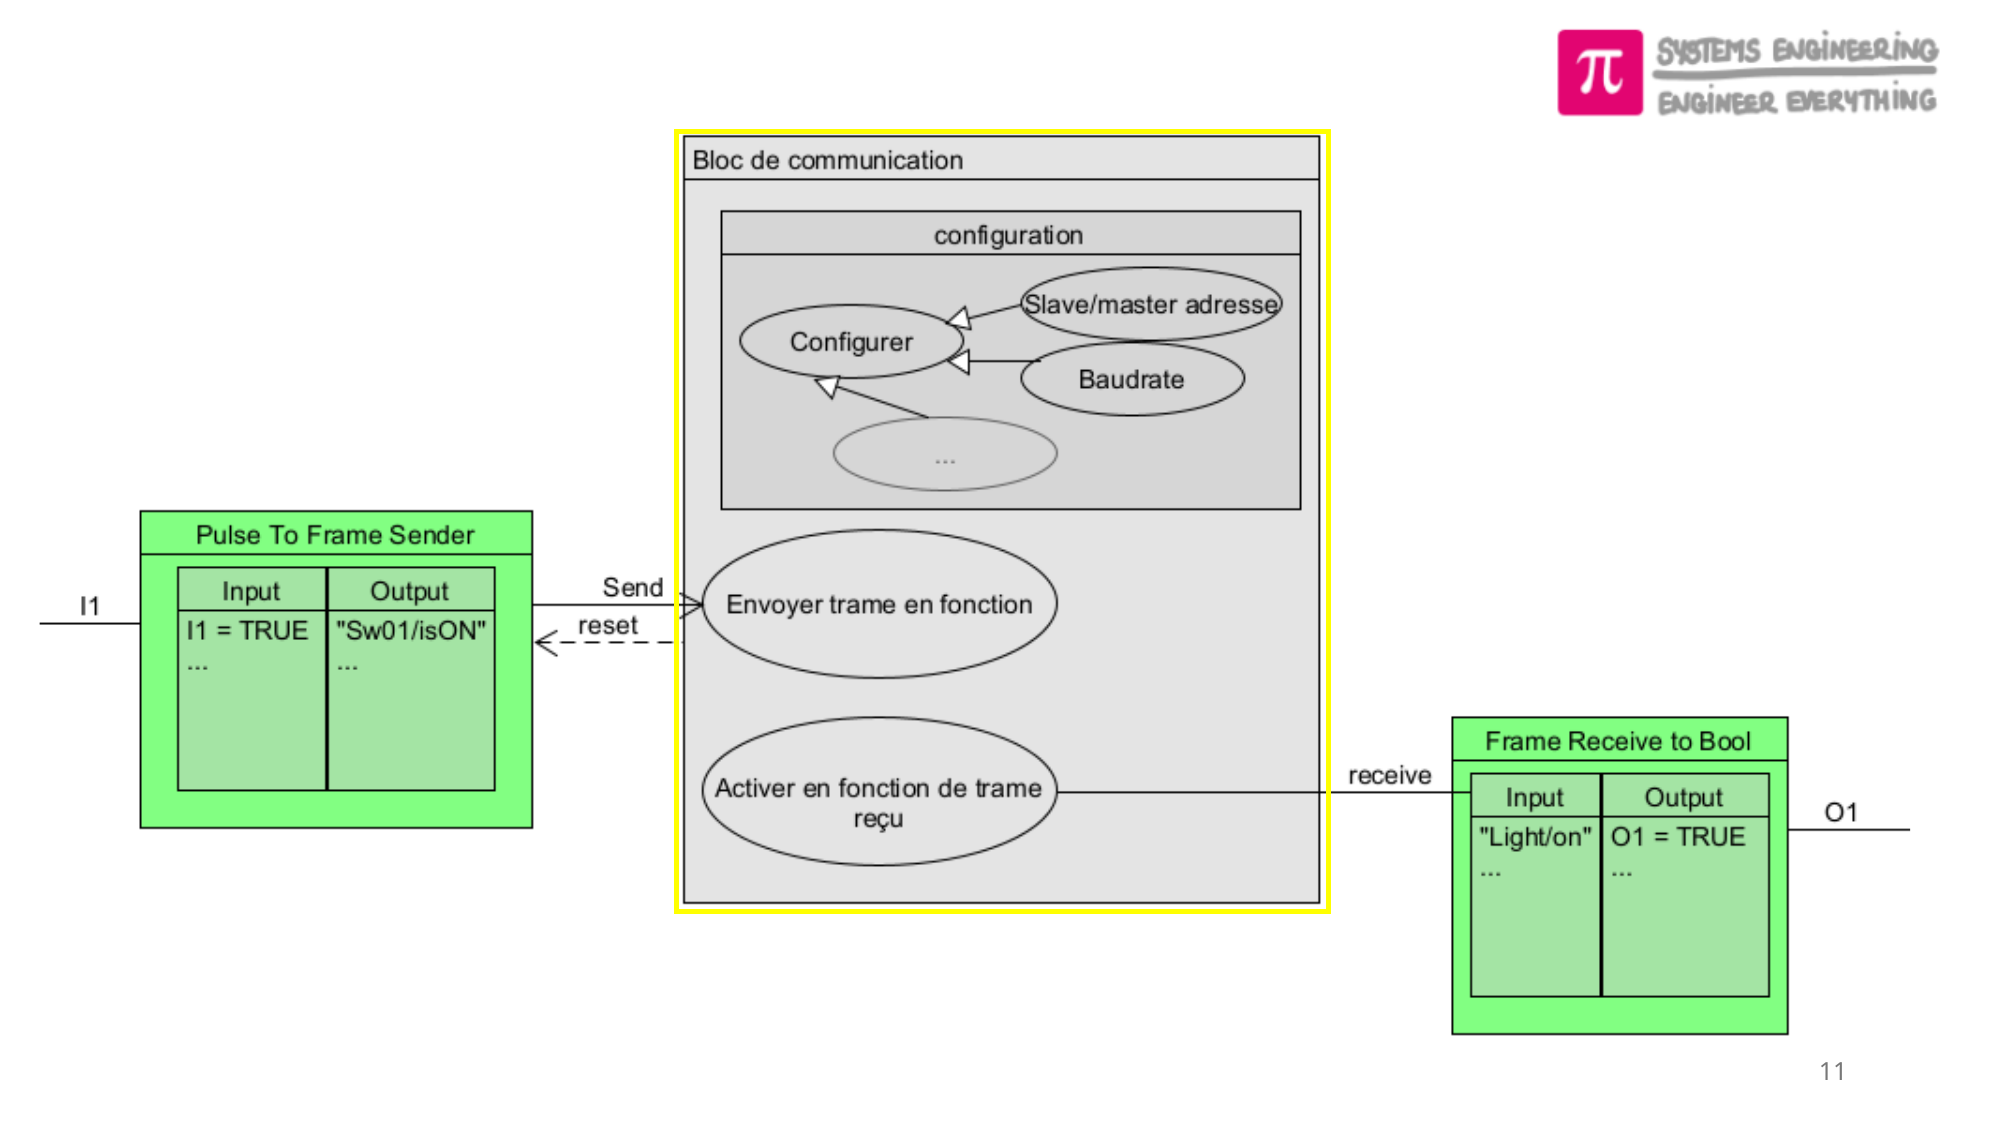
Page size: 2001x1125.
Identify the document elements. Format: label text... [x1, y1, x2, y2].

slide_number 11 [1412, 1044, 1863, 1103]
picture [39, 26, 1943, 1044]
